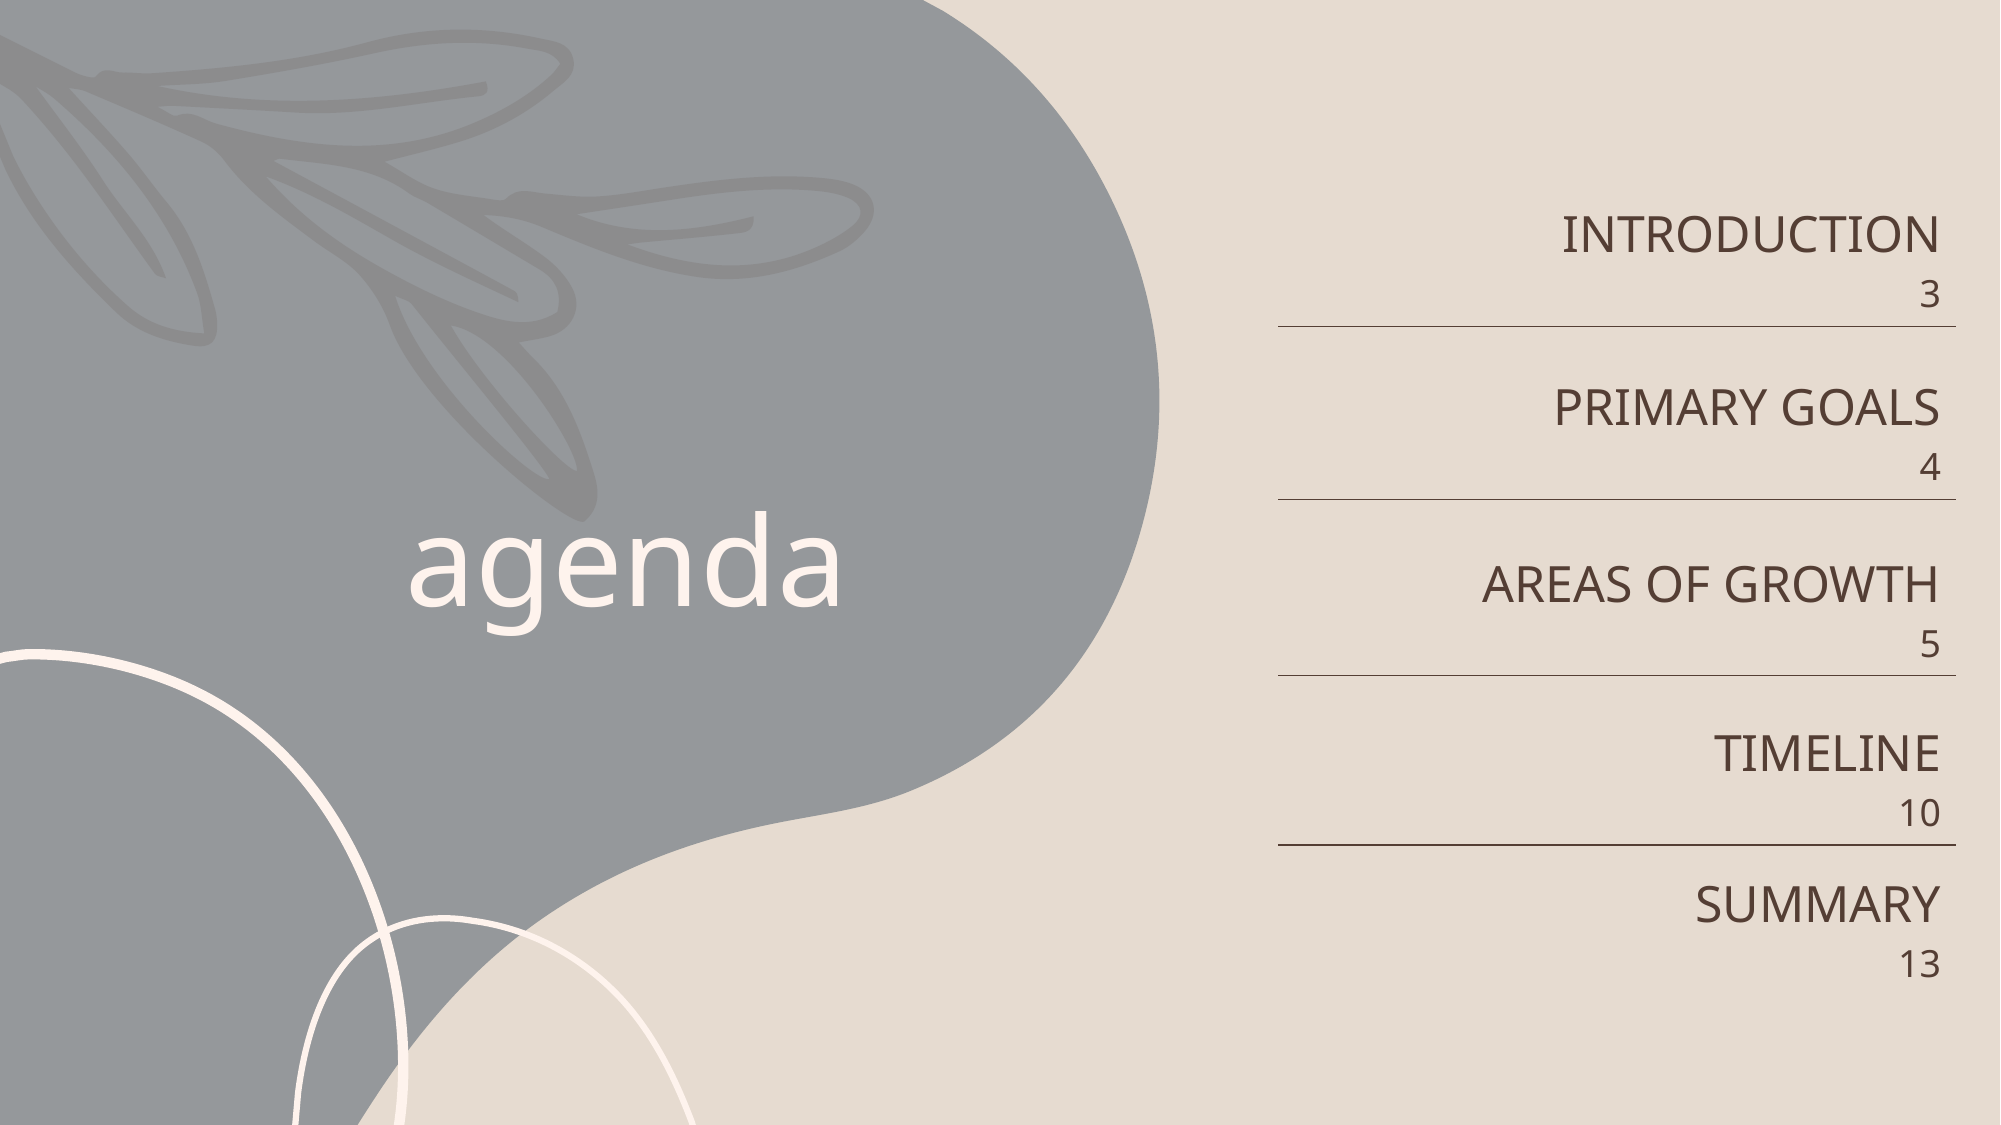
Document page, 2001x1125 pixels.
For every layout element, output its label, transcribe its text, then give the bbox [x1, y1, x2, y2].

table_cell TIMELINE 10 [1278, 676, 1956, 844]
table_cell AREAS OF GROWTH 5 [1278, 500, 1956, 675]
table_cell SUMMARY 13 [1278, 846, 1956, 996]
table_header INTRODUCTION 3 [1278, 192, 1956, 326]
title agenda [115, 457, 1138, 675]
table_cell PRIMARY GOALS 4 [1278, 327, 1956, 499]
